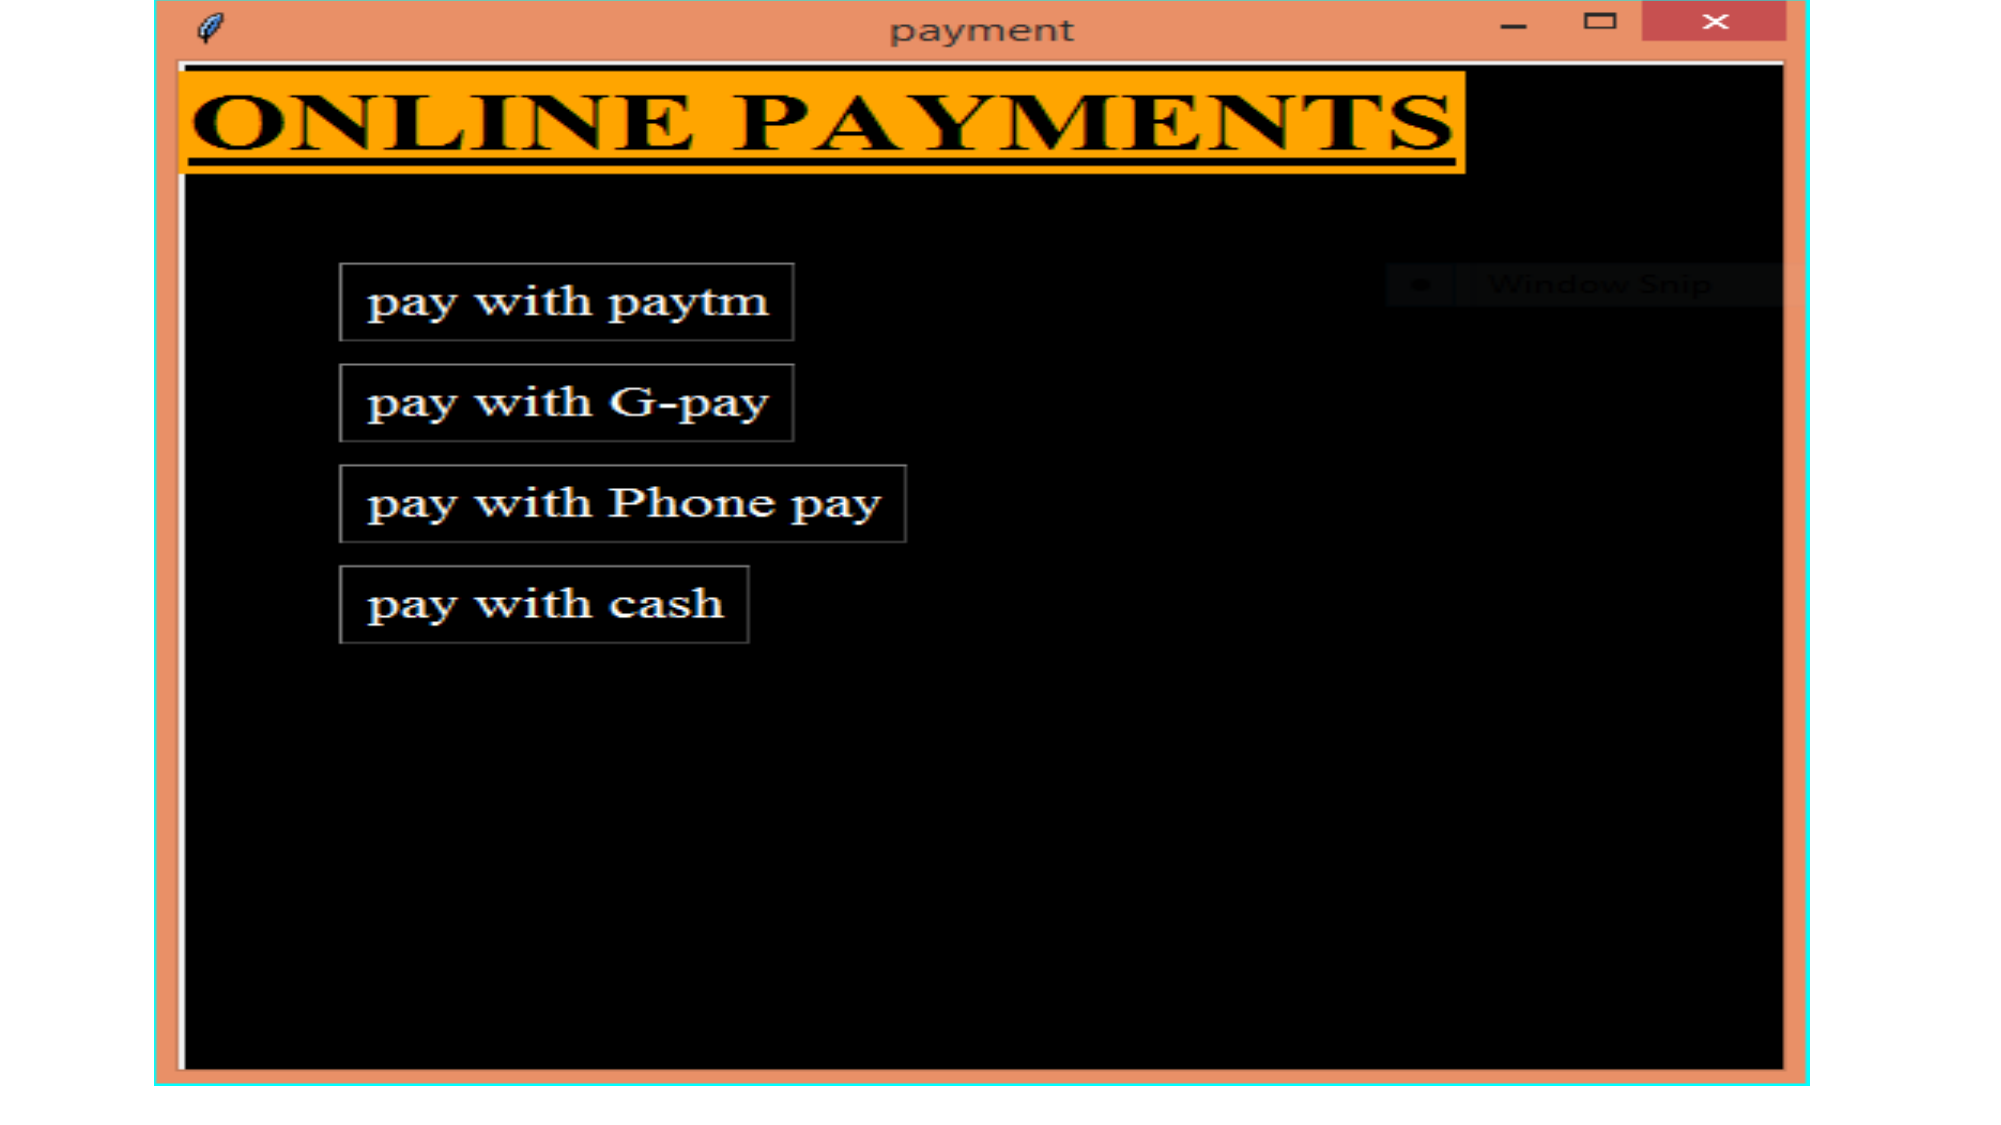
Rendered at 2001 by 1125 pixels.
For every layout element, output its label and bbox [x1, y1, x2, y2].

picture [154, 0, 1810, 1086]
